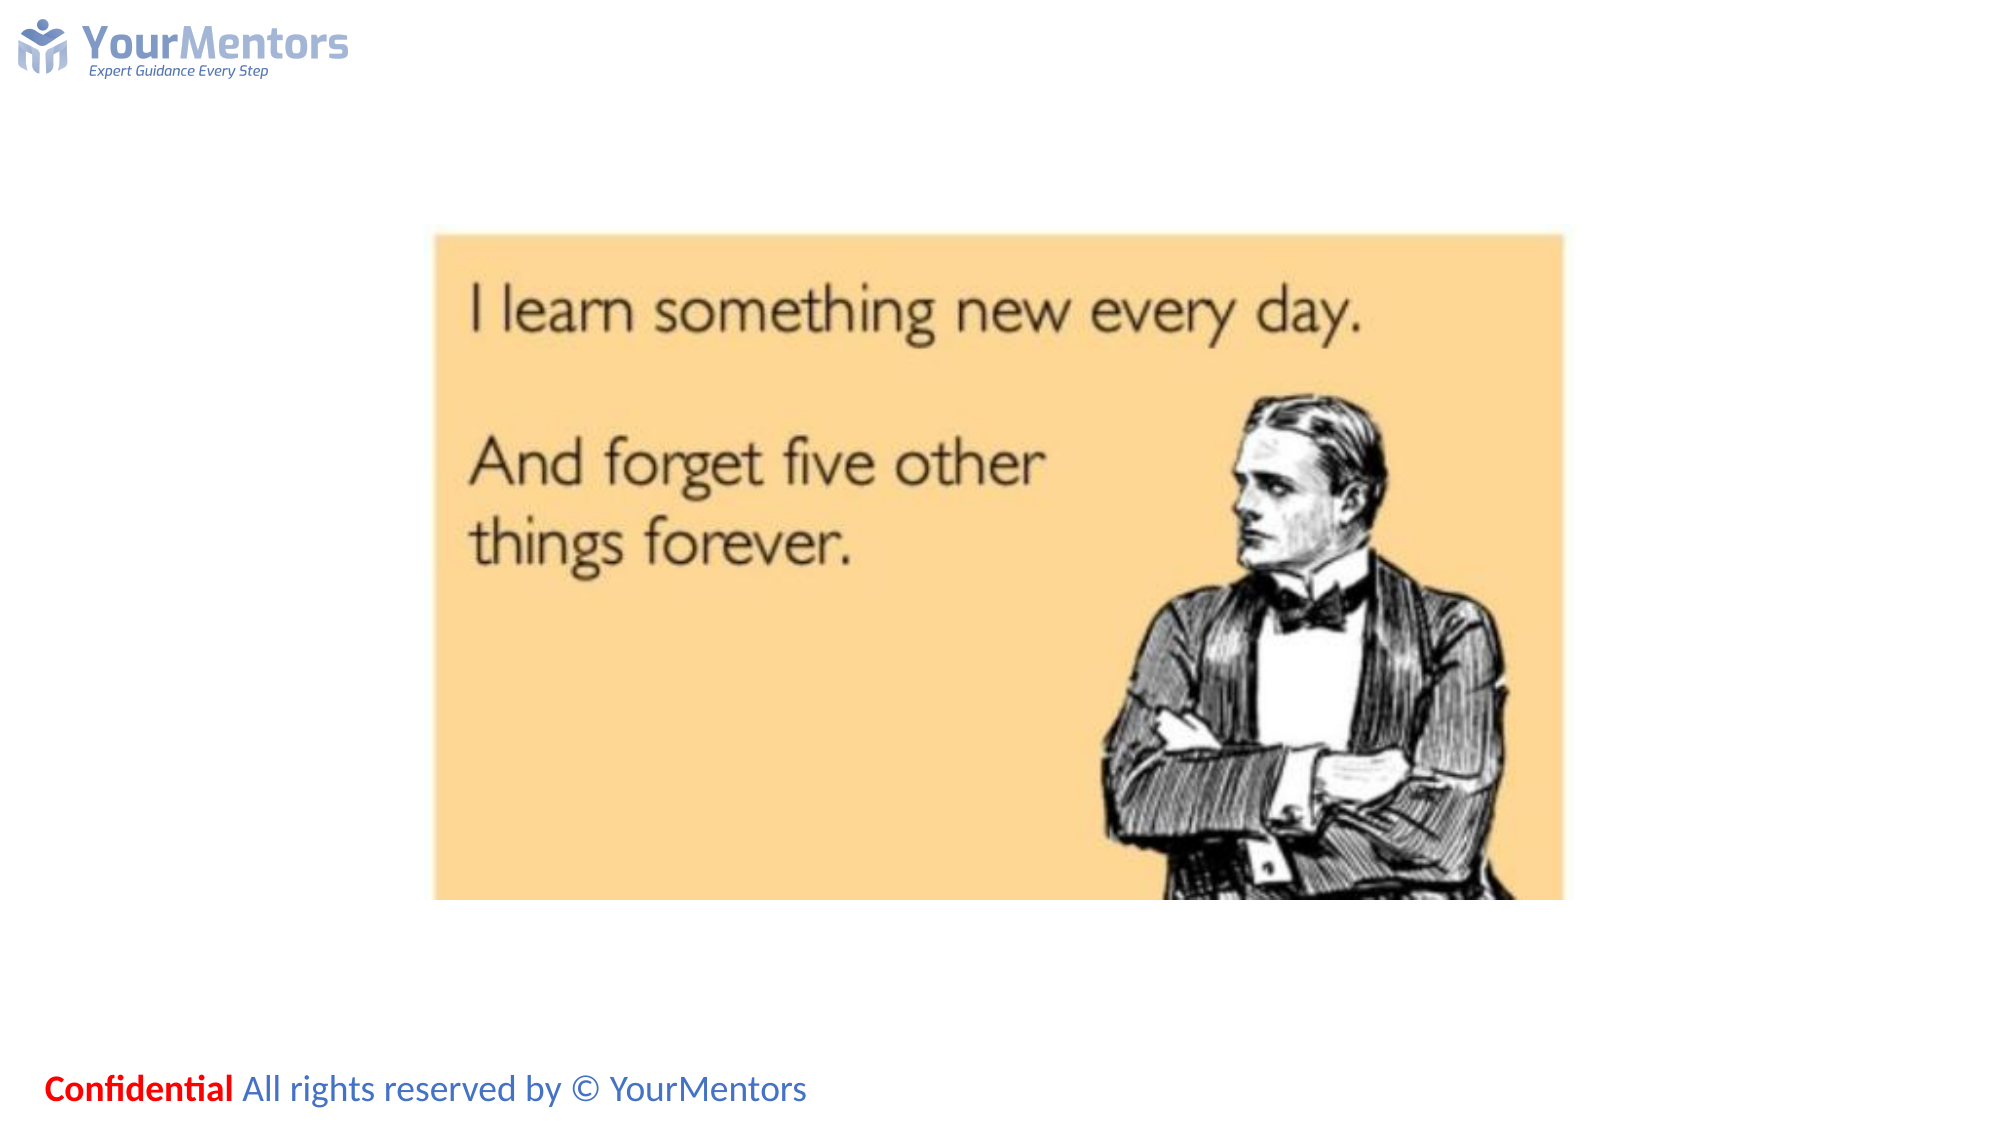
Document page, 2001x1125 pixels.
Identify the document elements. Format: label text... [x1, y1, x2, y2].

picture [18, 19, 348, 79]
text_box Confidential All rights reserved by © YourMentors [30, 1056, 1069, 1117]
picture [424, 224, 1576, 900]
